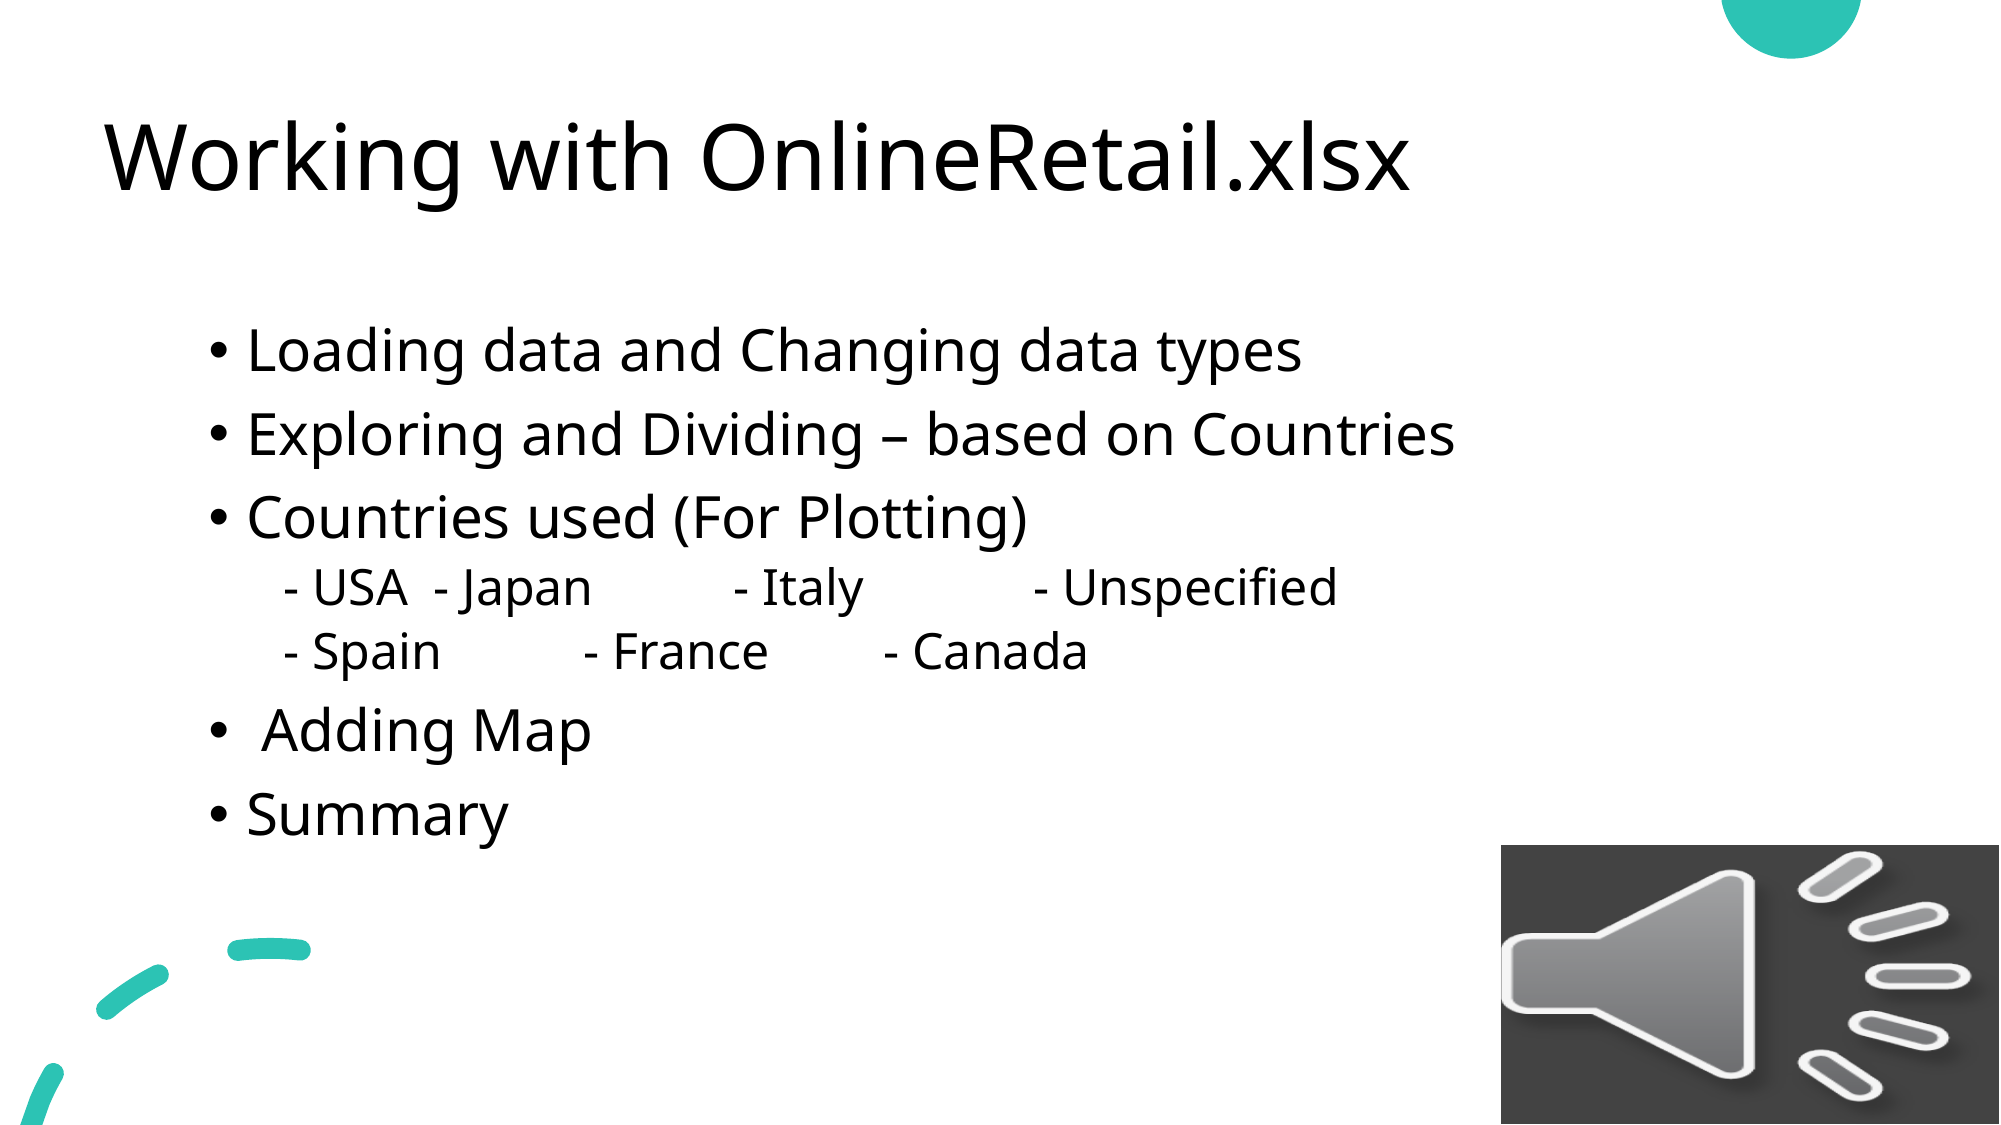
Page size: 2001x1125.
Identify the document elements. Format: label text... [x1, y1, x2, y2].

title Working with OnlineRetail.xlsx [88, 52, 1439, 270]
picture [1499, 843, 2000, 1125]
list Loading data and Changing data types Exploring and Dividing – based on Countries Countries used (For Plotting) - USA - Japan - Italy - Unspecified - Spain - France - Canada Adding Map Summary [193, 313, 1806, 870]
